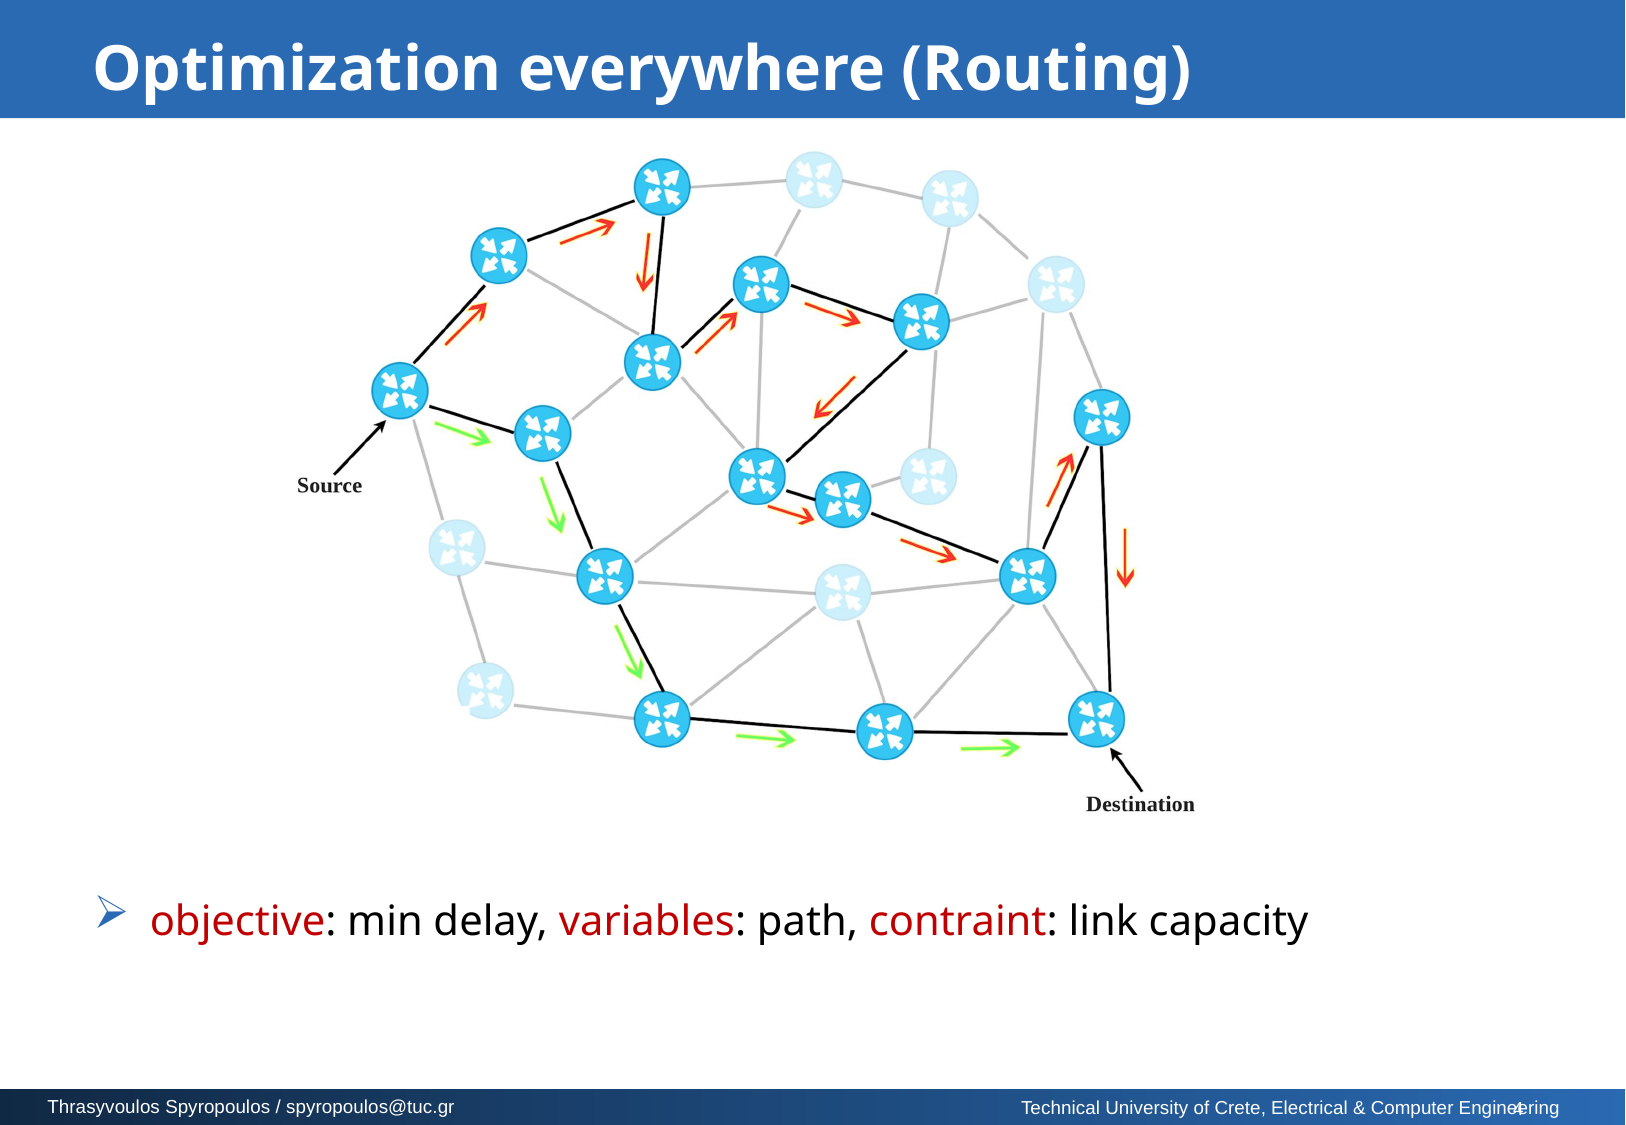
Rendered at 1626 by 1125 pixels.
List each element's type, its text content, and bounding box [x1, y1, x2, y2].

slide_number 4 [1388, 1087, 1524, 1125]
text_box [268, 138, 1254, 823]
title Optimization everywhere (Routing) [91, 23, 1528, 95]
list objective: min delay, variables: path, contraint: link capacity [93, 893, 1528, 1055]
